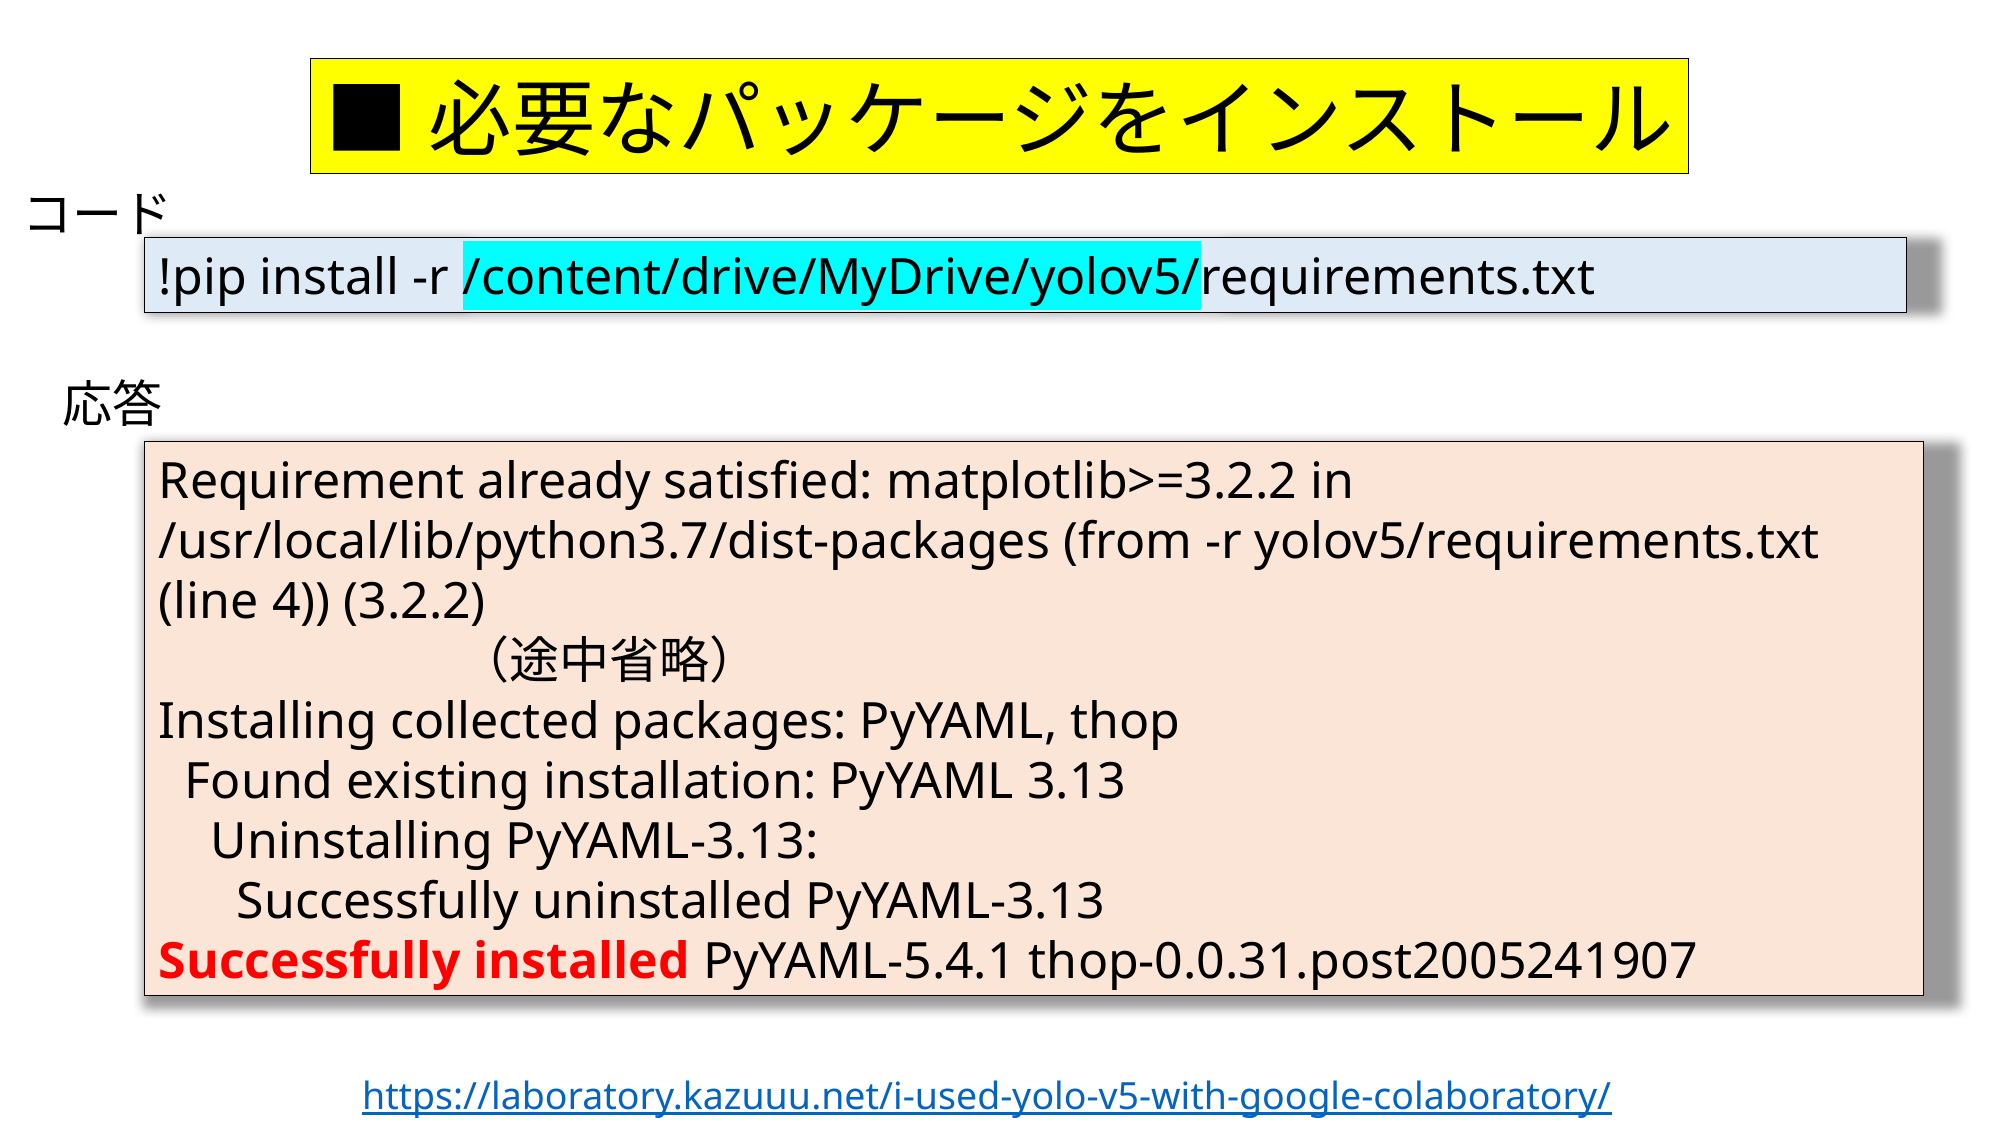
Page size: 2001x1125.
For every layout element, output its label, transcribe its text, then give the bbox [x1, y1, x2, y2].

text_box !pip install -r /content/drive/MyDrive/yolov5/requirements.txt [144, 237, 1907, 313]
text_box コード [7, 174, 188, 250]
text_box https://laboratory.kazuuu.net/i-used-yolo-v5-with-google-colaboratory/ [347, 1064, 1653, 1125]
text_box Requirement already satisfied: matplotlib>=3.2.2 in /usr/local/lib/python3.7/dist-packages (from -r yolov5/requirements.txt (line 4)) (3.2.2) （途中省略） Installing collected packages: PyYAML, thop Found existing installation: PyYAML 3.13 Uninstalling PyYAML-3.13: Successfully uninstalled PyYAML-3.13 Successfully installed PyYAML-5.4.1 thop-0.0.31.post2005241907 [144, 441, 1924, 996]
text_box 応答 [47, 365, 178, 441]
text_box ■必要なパッケージをインストール [310, 58, 1689, 174]
